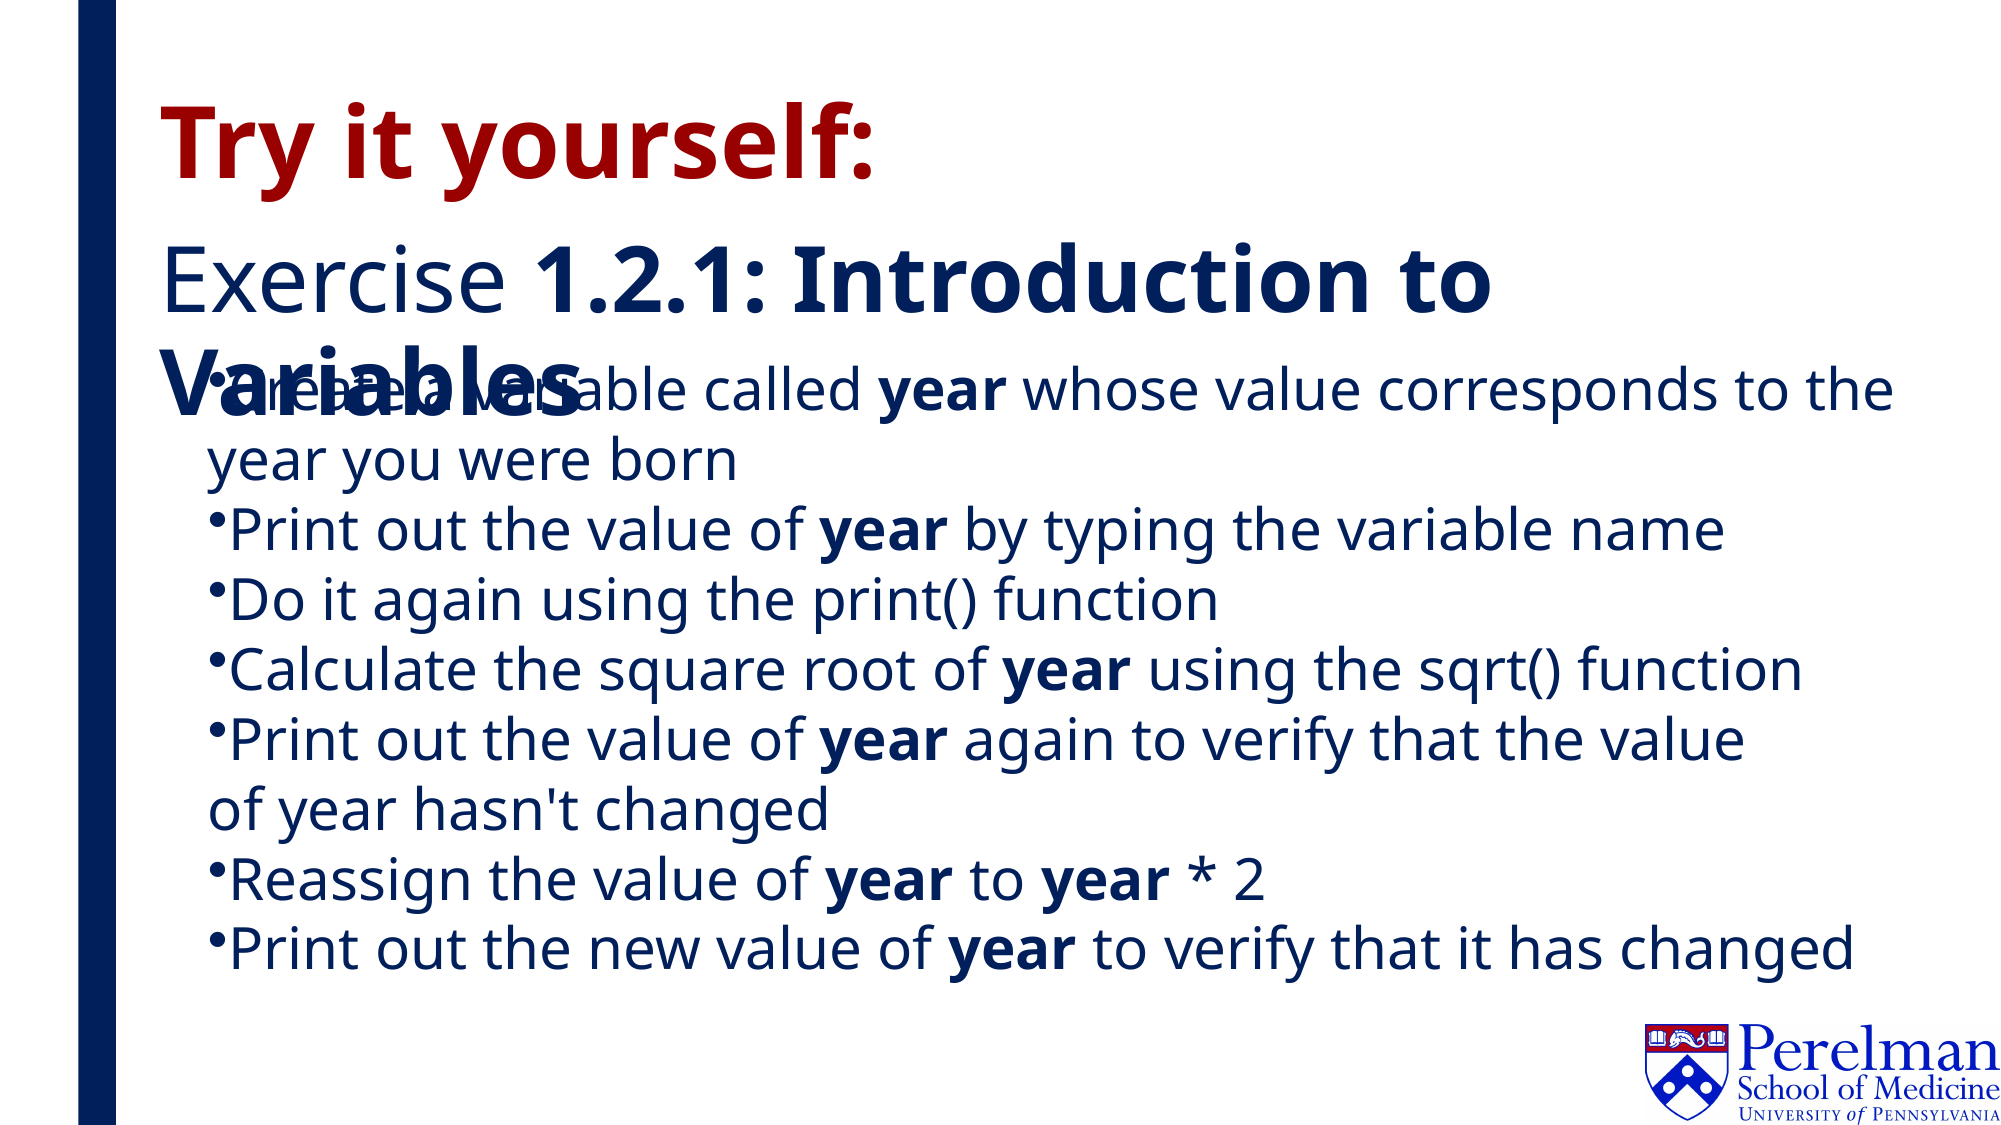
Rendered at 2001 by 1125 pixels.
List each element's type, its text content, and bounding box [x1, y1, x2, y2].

picture [1645, 1024, 2000, 1125]
title Try it yourself: [145, 39, 1942, 254]
text_box Create a variable called year whose value corresponds to the year you were born Print out the value of year by typing the variable name Do it again using the print() function Calculate the square root of year using the sqrt() function Print out the value of year again to verify that the value of year hasn't changed Reassign the value of year to year * 2 Print out the new value of year to verify that it has changed [192, 299, 1942, 1035]
list Exercise 1.2.1: Introduction to Variables [145, 221, 1734, 485]
